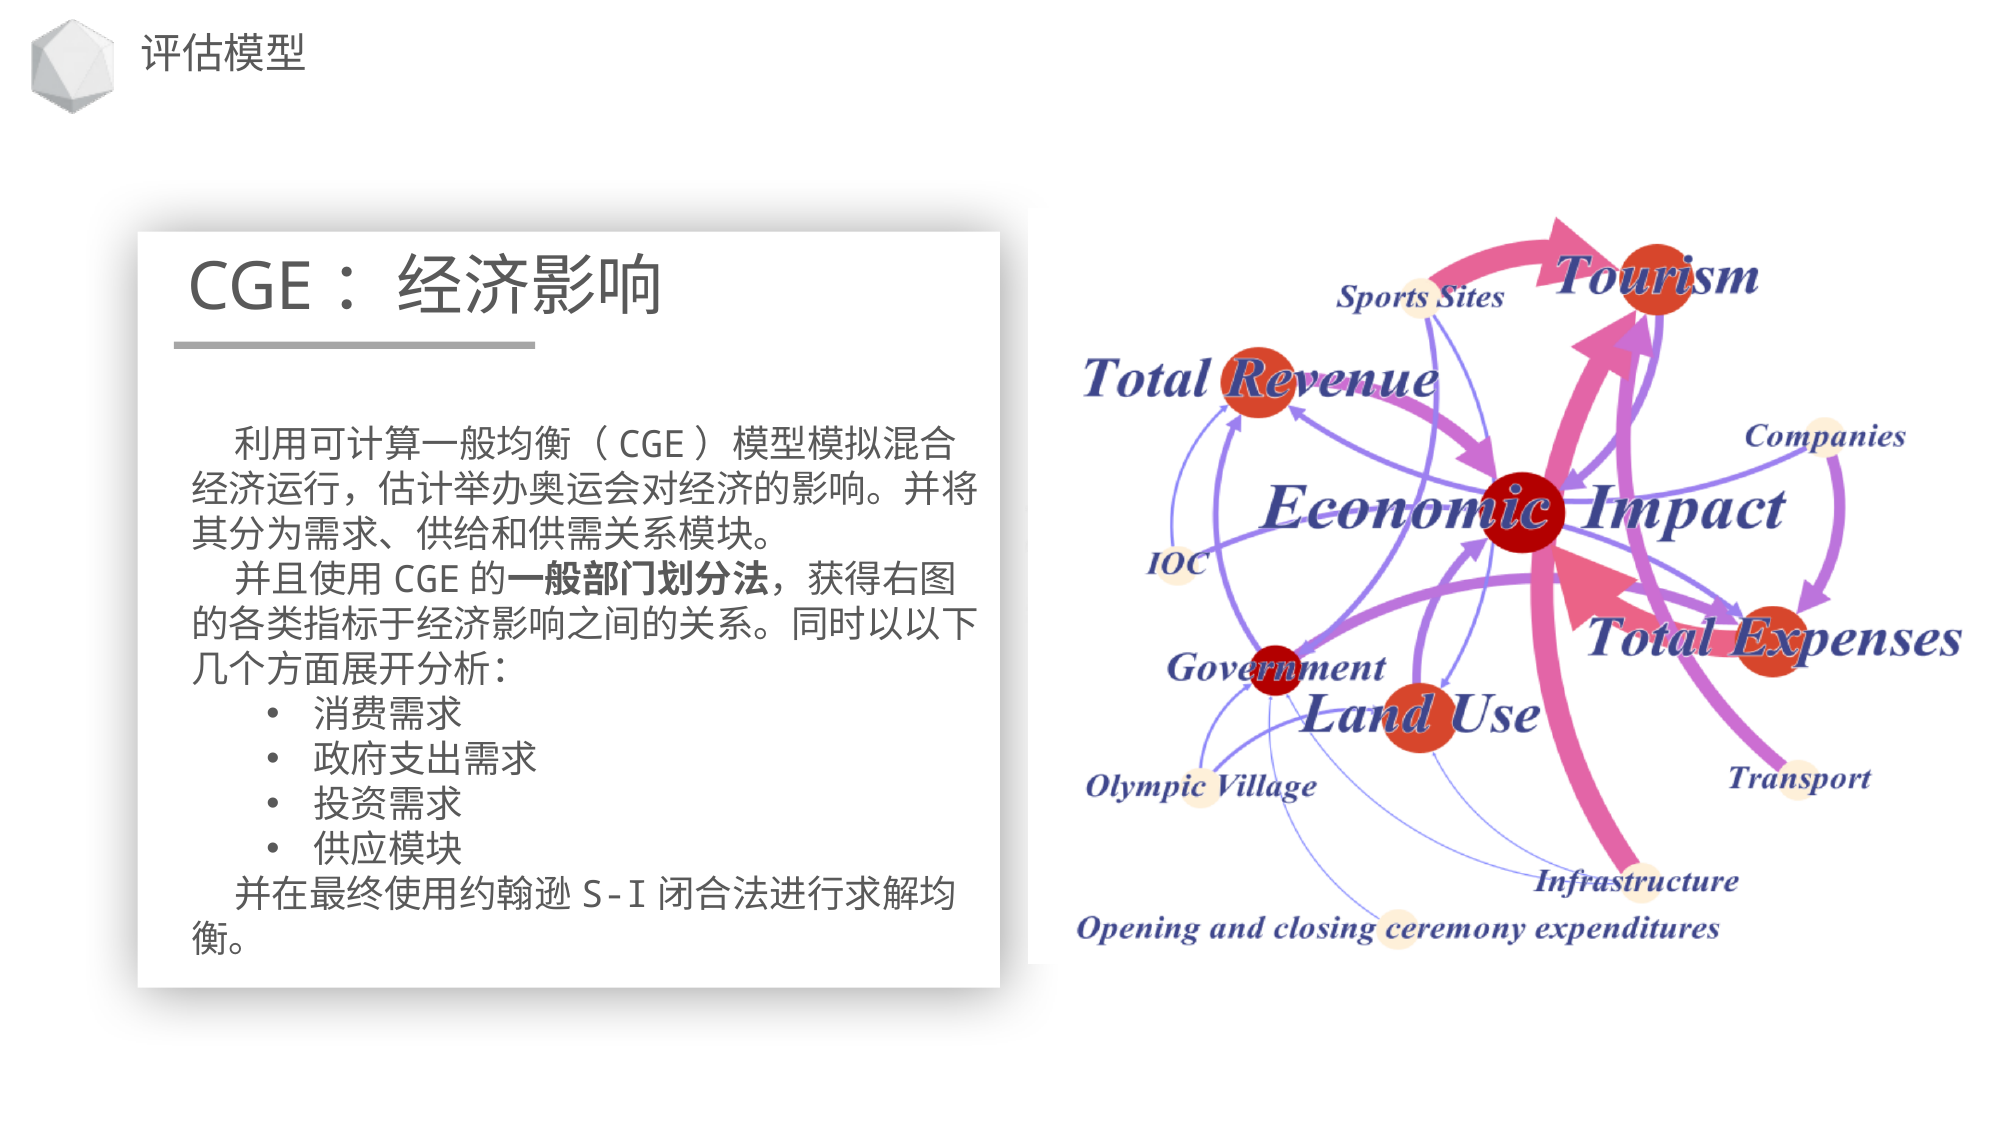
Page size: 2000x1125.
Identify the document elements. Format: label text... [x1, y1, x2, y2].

text_box [166, 394, 958, 933]
text_box 评估模型 [125, 19, 422, 90]
picture [30, 18, 115, 114]
picture [1022, 207, 1990, 965]
text_box CGE：经济影响 [173, 235, 882, 330]
text_box [172, 339, 537, 351]
text_box 利用可计算一般均衡（CGE）模型模拟混合经济运行，估计举办奥运会对经济的影响。并将其分为需求、供给和供需关系模块。 并且使用CGE的一般部门划分法，获得右图的各类指标于经济影响之间的关系。同时以以下几个方面展开分析： 消费需求 政府支出需求 投资需求 供应模块 并在最终使用约翰逊S-I闭合法进行求解均衡。 [191, 419, 983, 958]
text_box [135, 230, 1002, 990]
